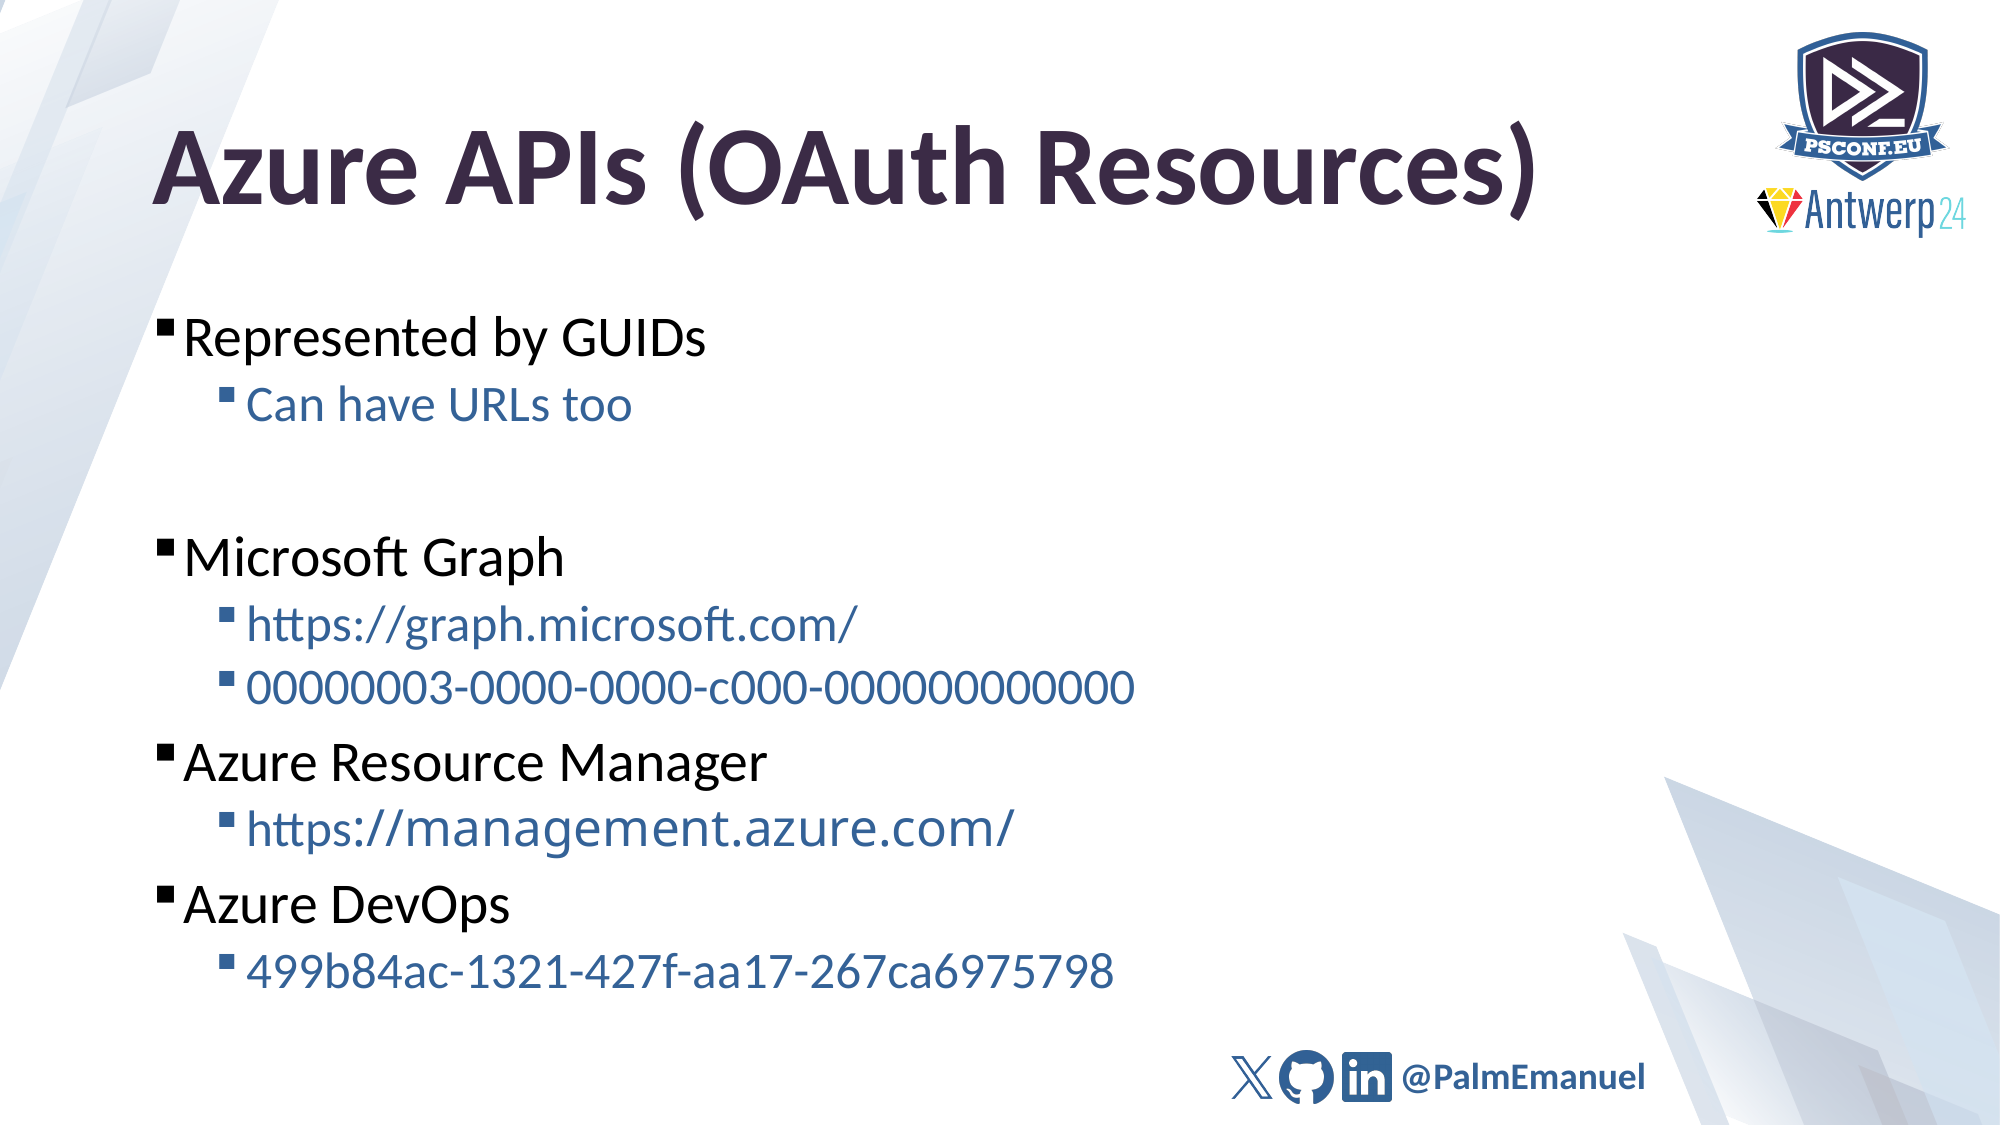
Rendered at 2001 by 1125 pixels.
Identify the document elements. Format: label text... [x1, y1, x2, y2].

picture [0, 0, 2000, 1125]
title Azure APIs (OAuth Resources) [137, 59, 1735, 278]
list Represented by GUIDs Can have URLs too Microsoft Graph https://graph.microsoft.com/ 00000003-0000-0000-c000-000000000000 Azure Resource Manager https://management.azure.com/ Azure DevOps 499b84ac-1321-427f-aa17-267ca6975798 [137, 299, 1863, 1014]
